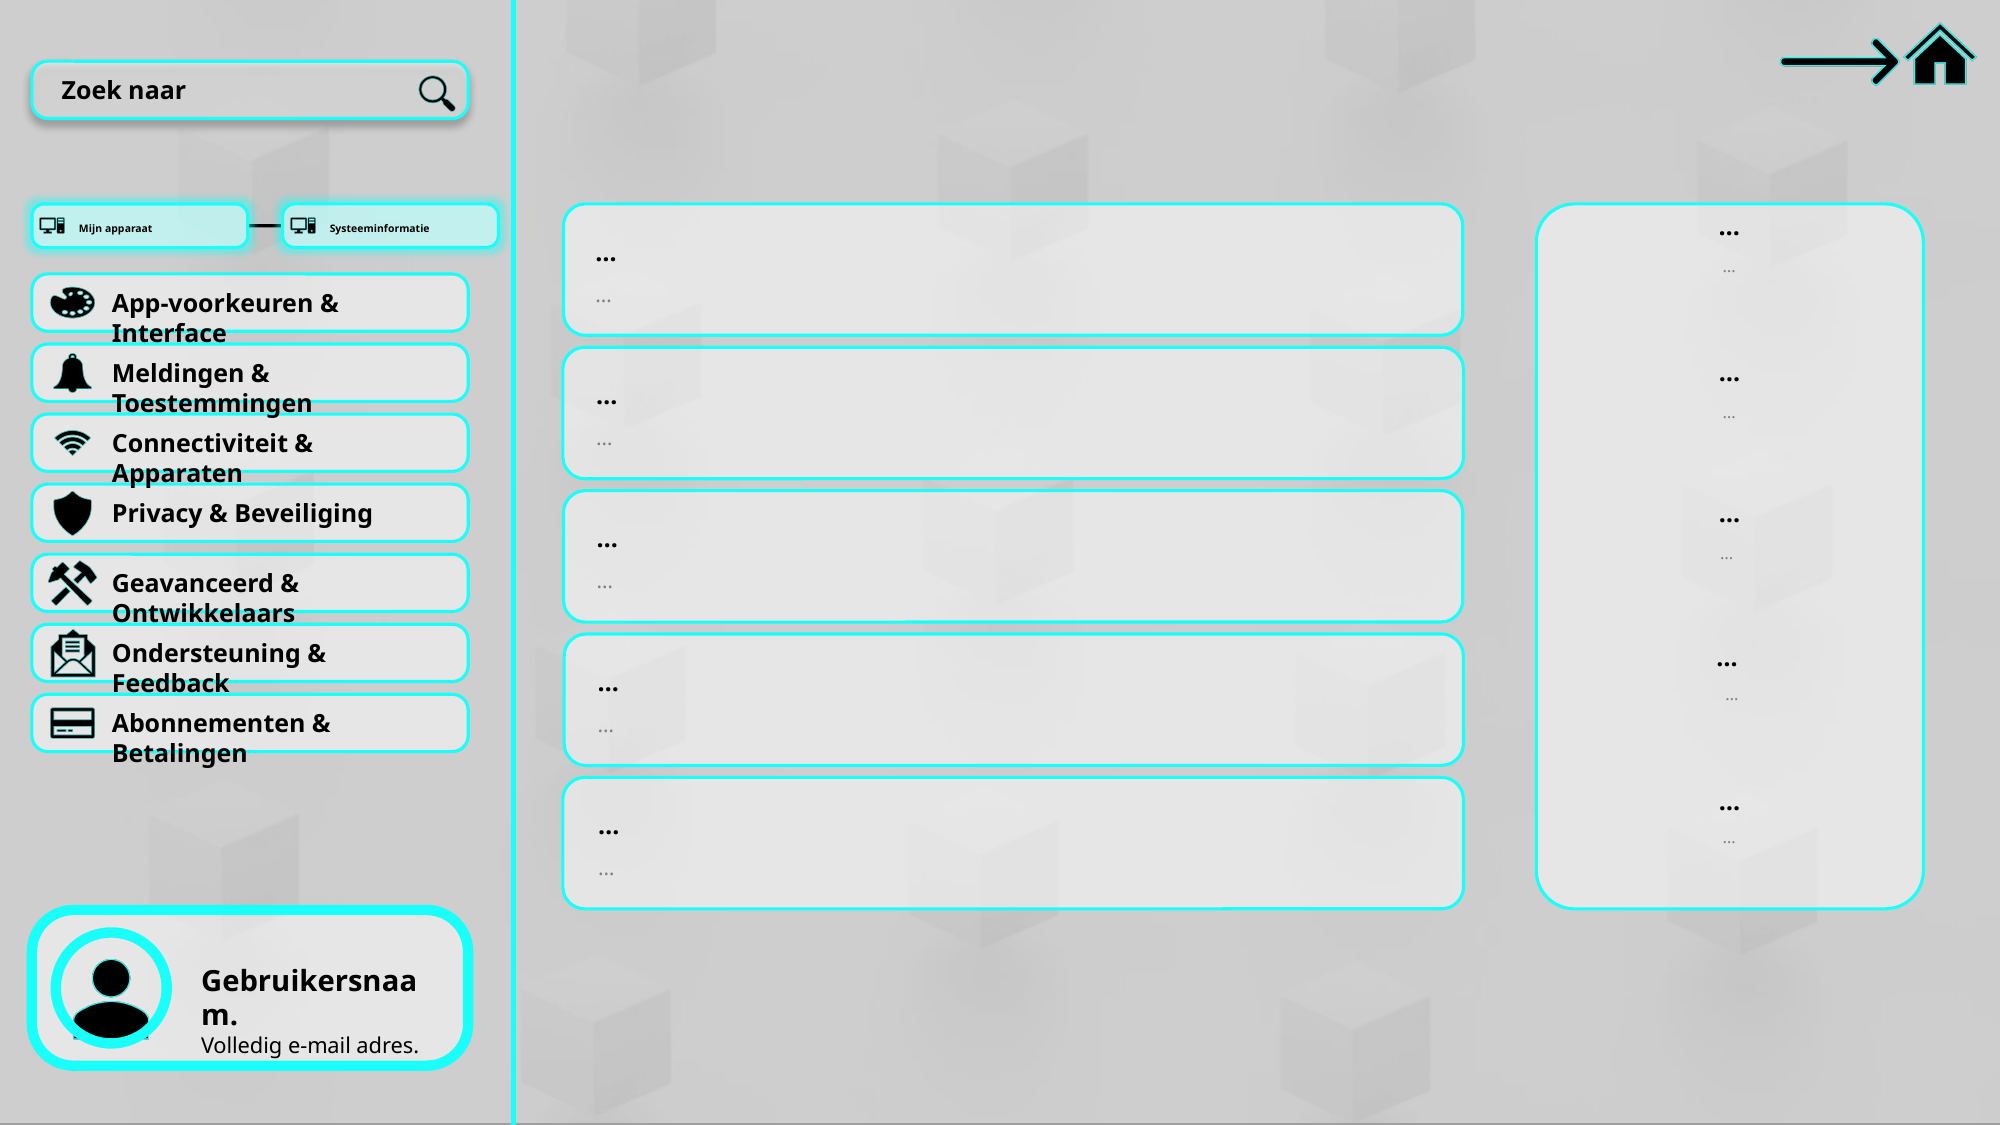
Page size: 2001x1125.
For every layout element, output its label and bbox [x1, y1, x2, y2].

picture [0, 0, 2000, 1124]
text_box [31, 203, 249, 249]
text_box [31, 273, 469, 332]
text_box [562, 776, 1464, 910]
text_box [31, 343, 469, 402]
text_box [562, 346, 1464, 480]
text_box [31, 60, 469, 119]
text_box [1775, 0, 1982, 126]
text_box [1535, 202, 1924, 910]
text_box [282, 203, 507, 249]
text_box [31, 553, 479, 612]
text_box [562, 490, 1464, 623]
text_box [563, 633, 1464, 766]
text_box [31, 909, 469, 1067]
text_box [31, 623, 469, 683]
text_box [31, 413, 469, 472]
text_box [31, 483, 469, 542]
text_box [562, 203, 1464, 336]
text_box [31, 693, 469, 753]
